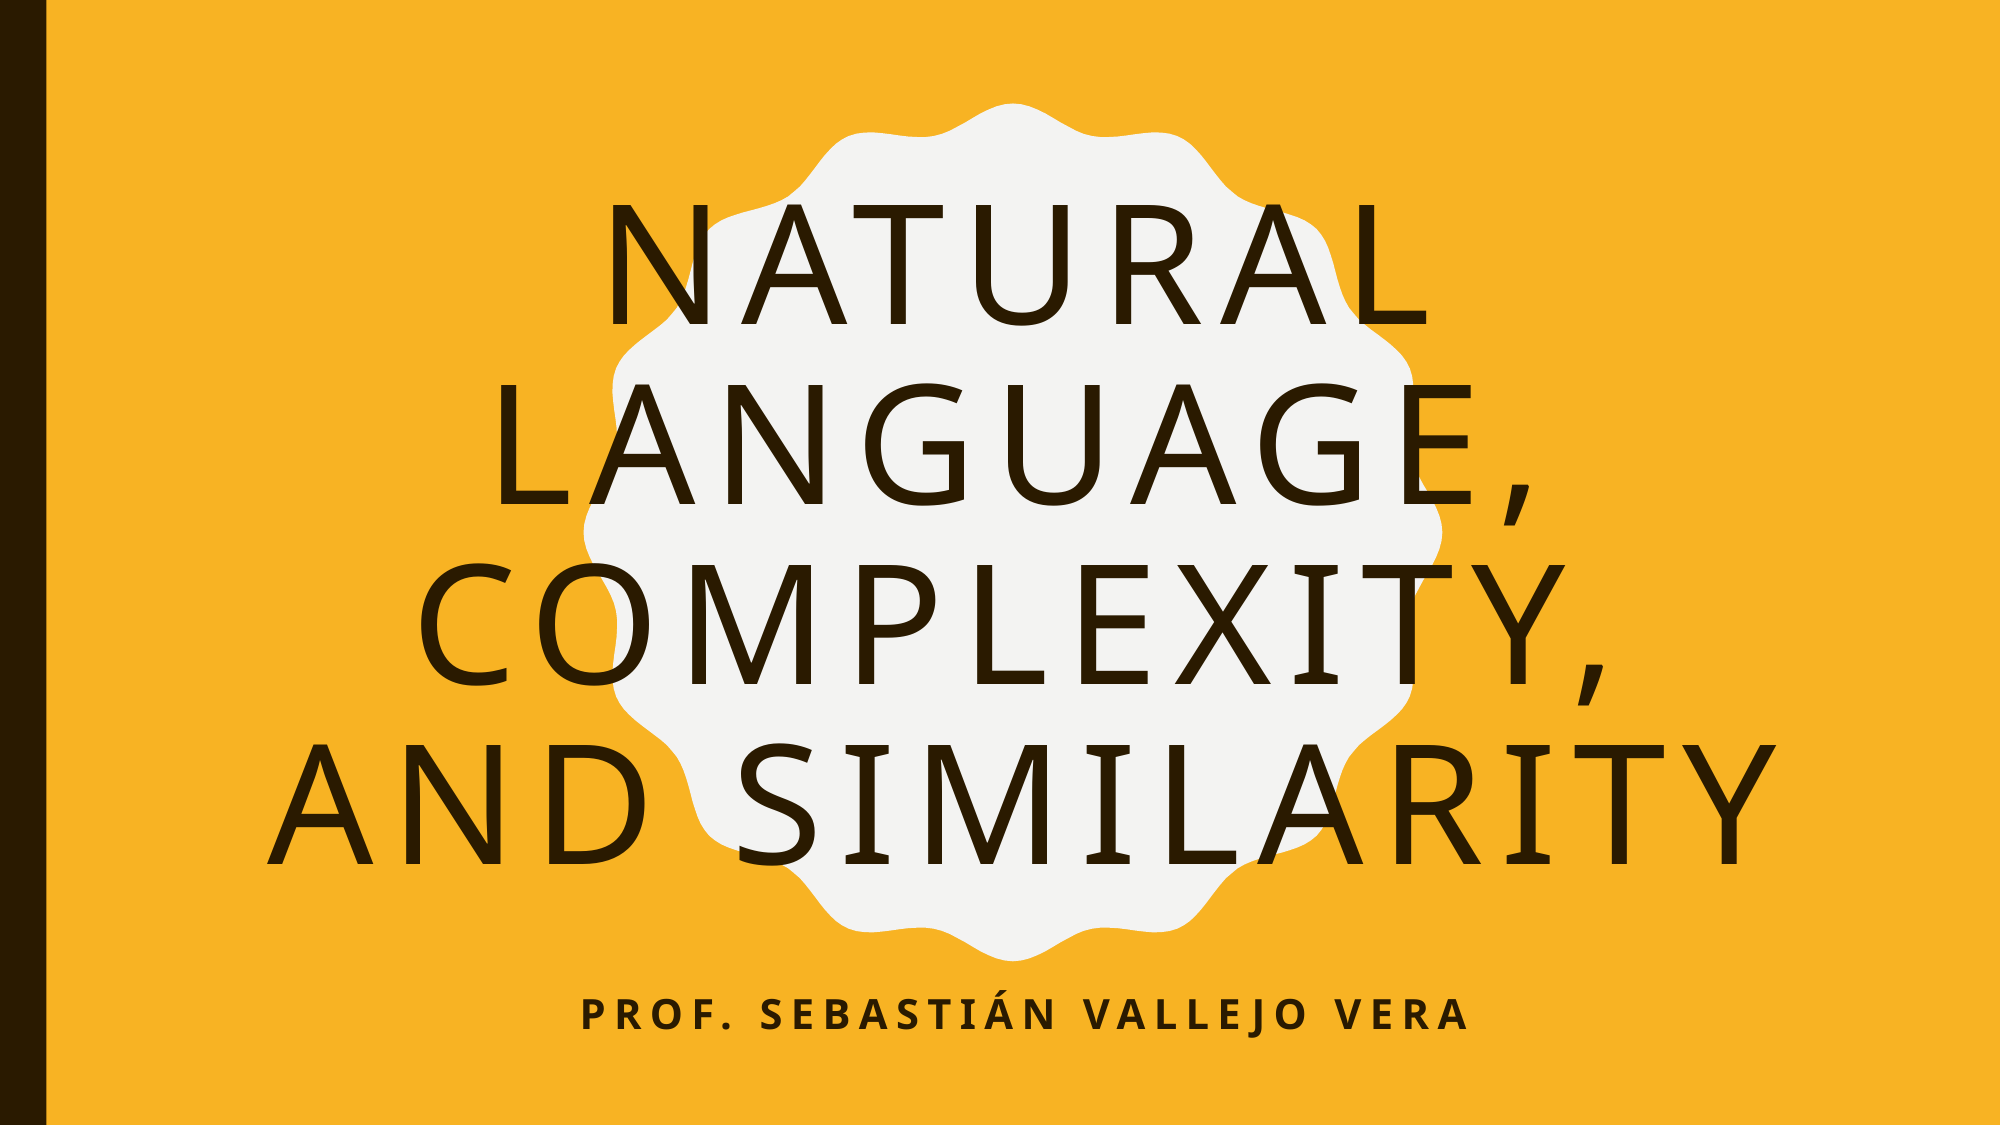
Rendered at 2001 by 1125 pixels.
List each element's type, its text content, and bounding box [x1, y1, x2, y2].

title Natural Language, Complexity, and Similarity [176, 180, 1870, 902]
subtitle Prof. Sebastián Vallejo Vera [363, 980, 1684, 1103]
